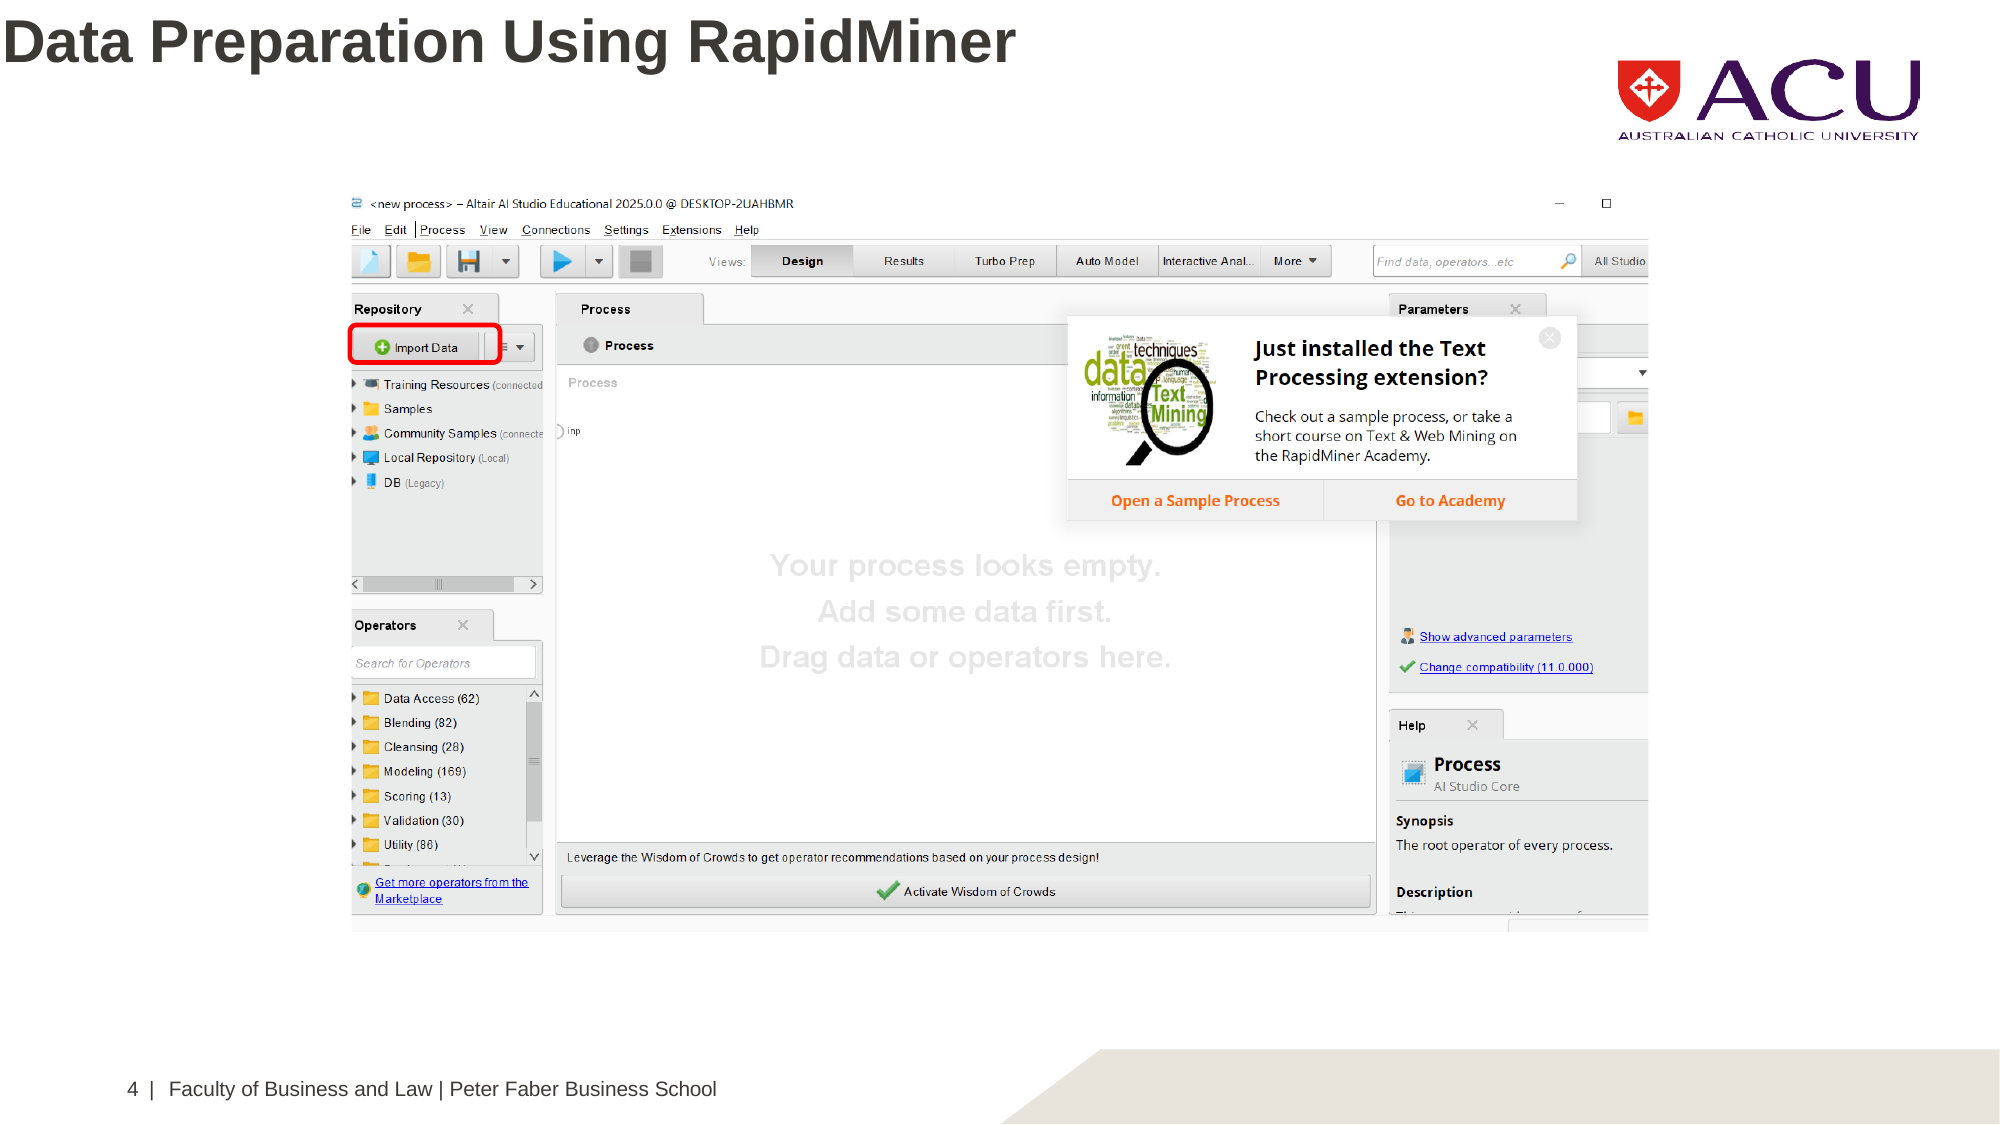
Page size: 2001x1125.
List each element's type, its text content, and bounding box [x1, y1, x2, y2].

title Data Preparation Using RapidMiner [0, 0, 1163, 190]
picture [351, 193, 1649, 932]
picture [1618, 59, 1920, 140]
slide_number 4 | Faculty of Business and Law | Peter Faber Business School [120, 1075, 937, 1125]
